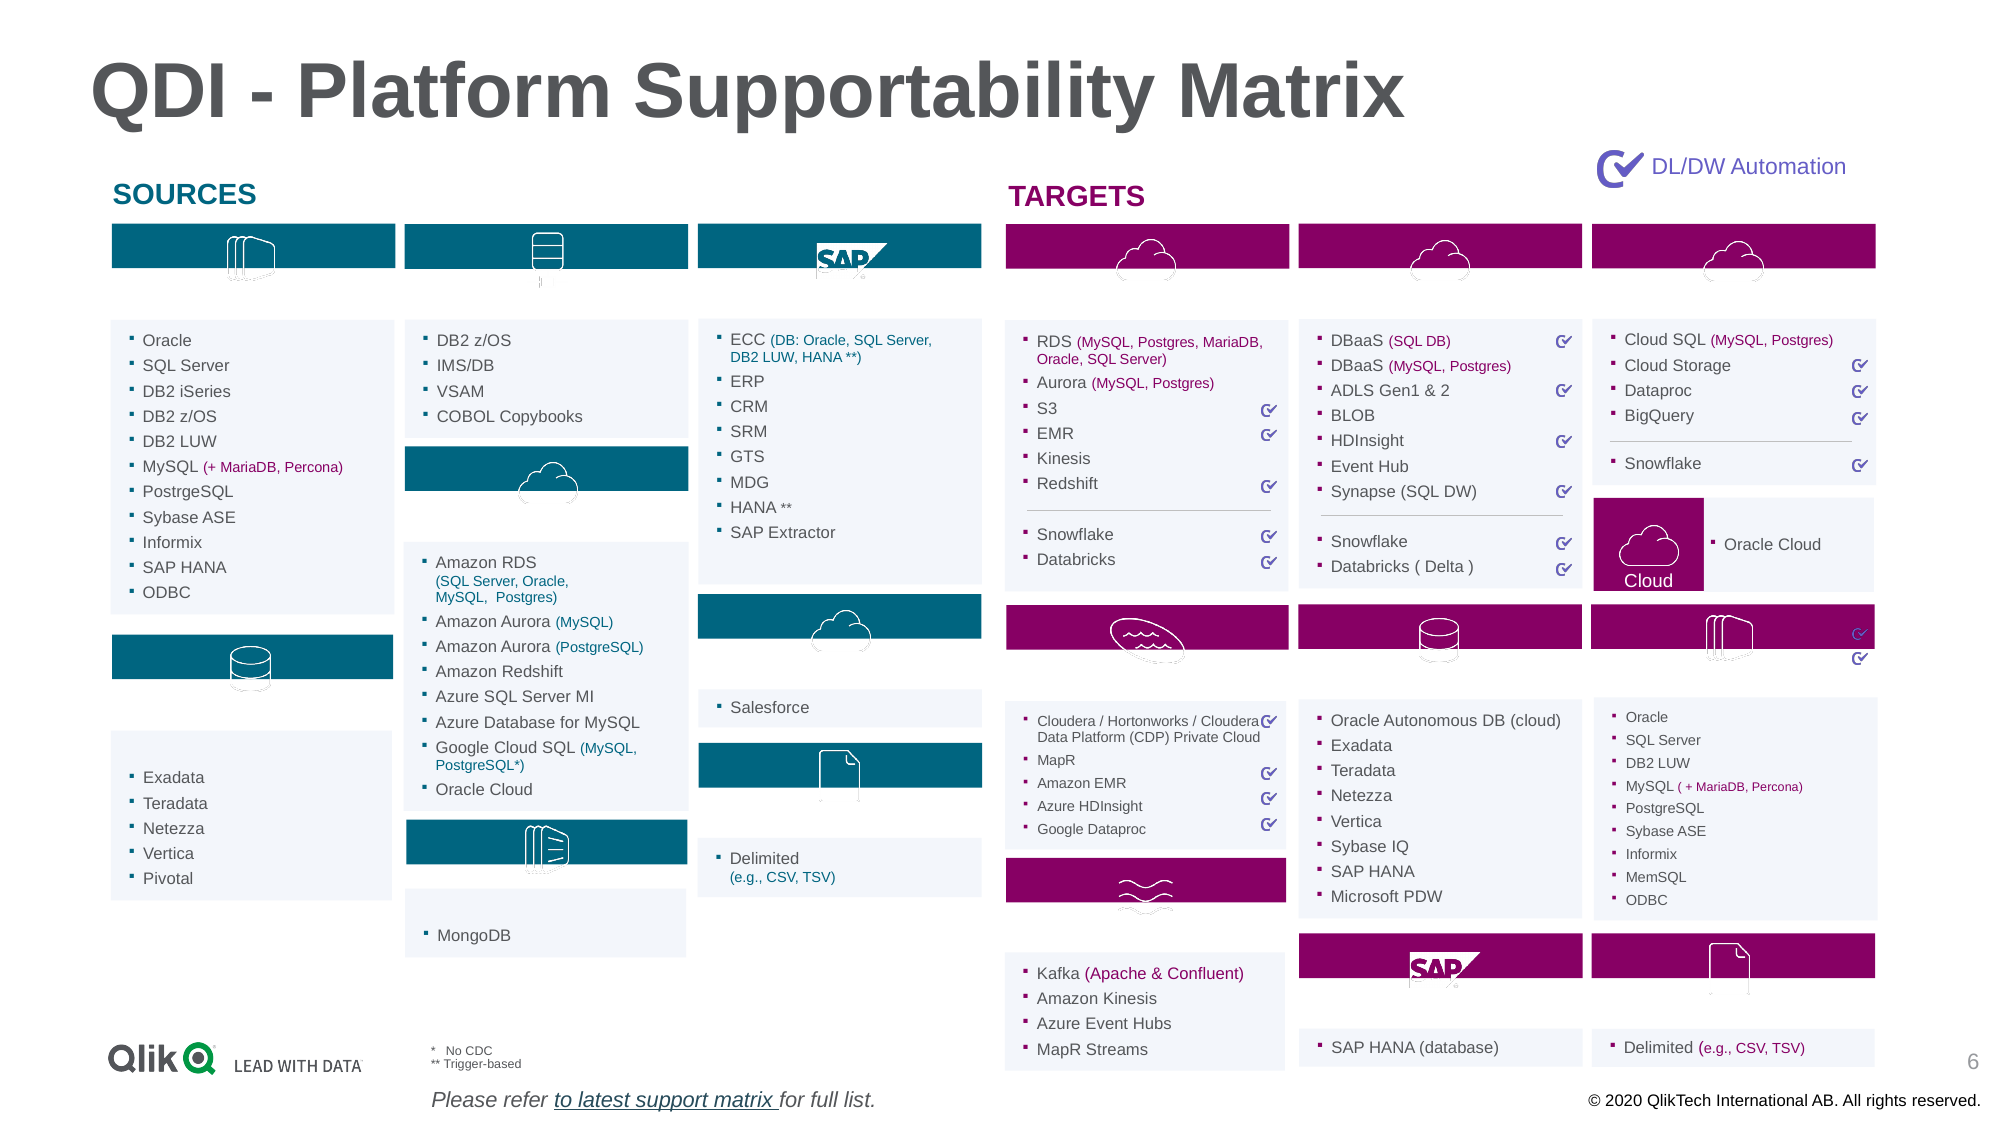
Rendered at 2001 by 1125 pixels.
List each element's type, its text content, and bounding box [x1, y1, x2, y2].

text_box SOURCES [112, 167, 705, 218]
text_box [1597, 150, 1872, 215]
text_box TARGETS [1008, 169, 1603, 220]
picture [108, 1042, 363, 1075]
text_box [1004, 223, 1878, 1073]
title QDI - Platform Supportability Matrix [90, 42, 1517, 156]
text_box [110, 223, 983, 958]
text_box Please refer to latest support matrix for full list. [416, 1078, 892, 1120]
text_box * No CDC ** Trigger-based [416, 1037, 674, 1078]
